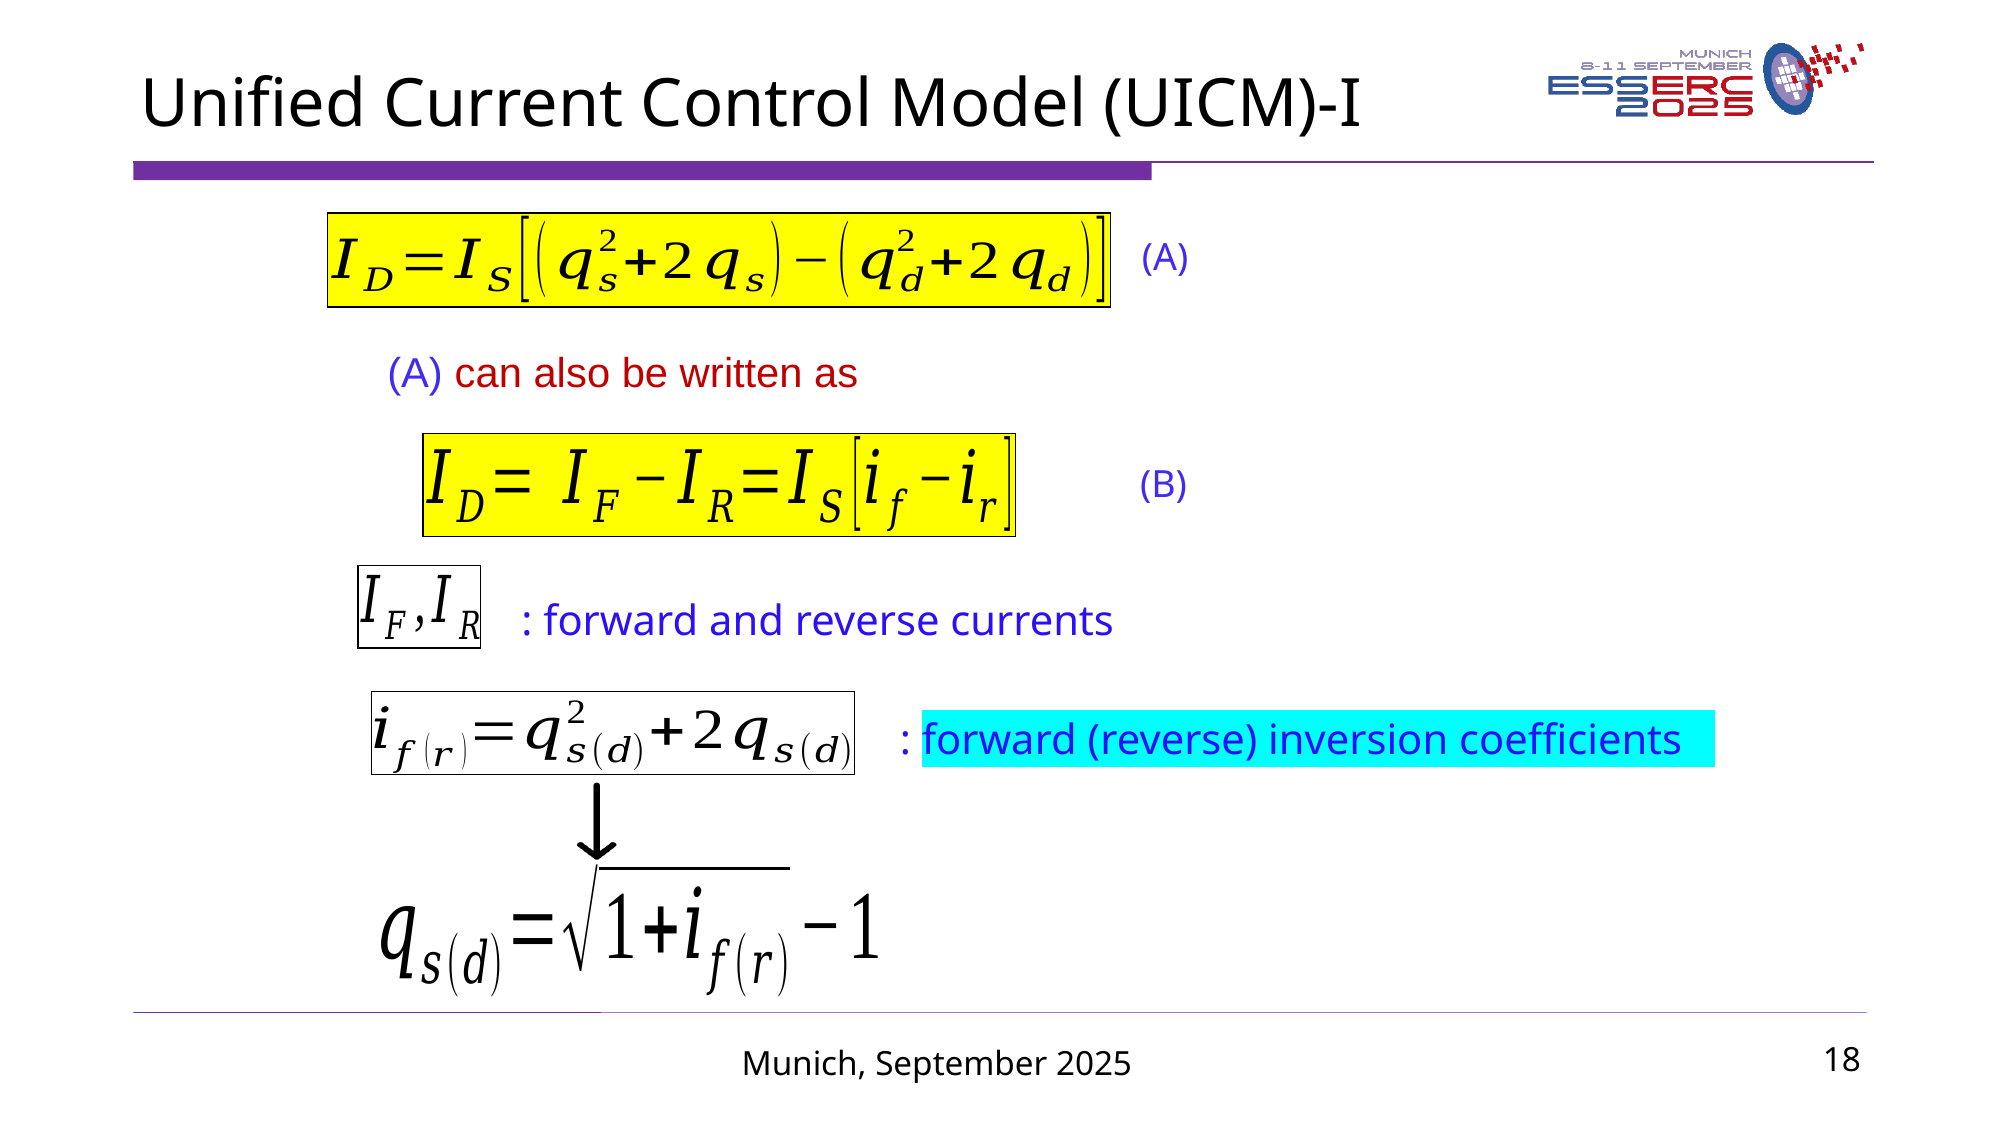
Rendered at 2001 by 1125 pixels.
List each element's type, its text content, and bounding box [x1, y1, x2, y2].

text_box (B) [1125, 452, 1218, 513]
text_box : forward and reverse currents [506, 561, 1185, 651]
text_box : forward (reverse) inversion coefficients [885, 680, 1799, 770]
picture [1538, 19, 1874, 138]
text_box Unified Current Control Model (UICM)-I [125, 52, 1480, 148]
text_box (A) can also be written as [372, 338, 886, 403]
picture [541, 779, 653, 863]
text_box (A) [1127, 225, 1220, 285]
